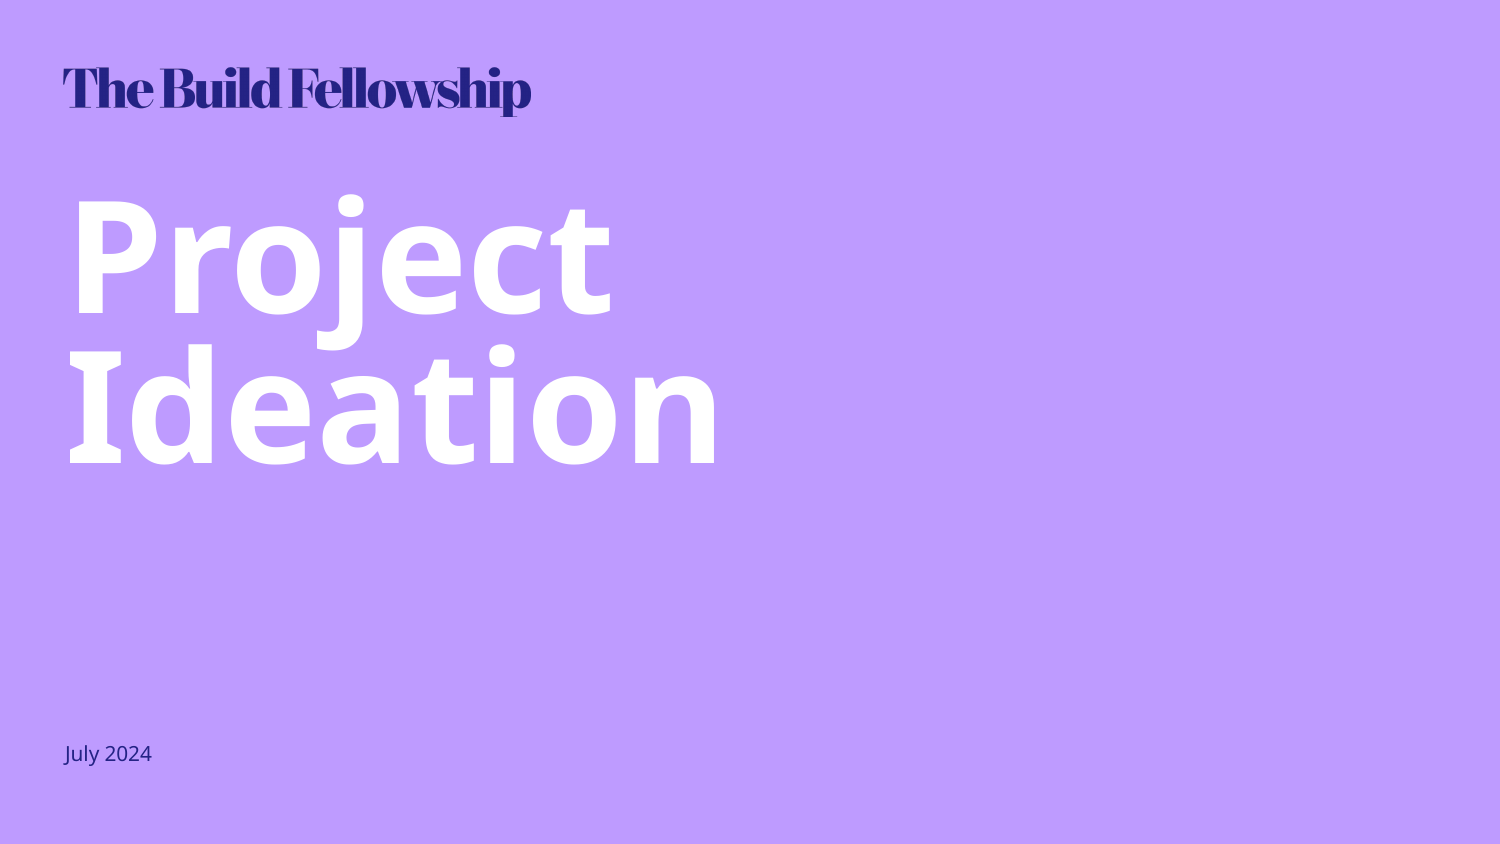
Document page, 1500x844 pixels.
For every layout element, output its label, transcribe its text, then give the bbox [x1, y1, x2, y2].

picture [63, 67, 531, 117]
title July 2024 [64, 731, 1020, 780]
title Project Ideation [64, 193, 1041, 654]
